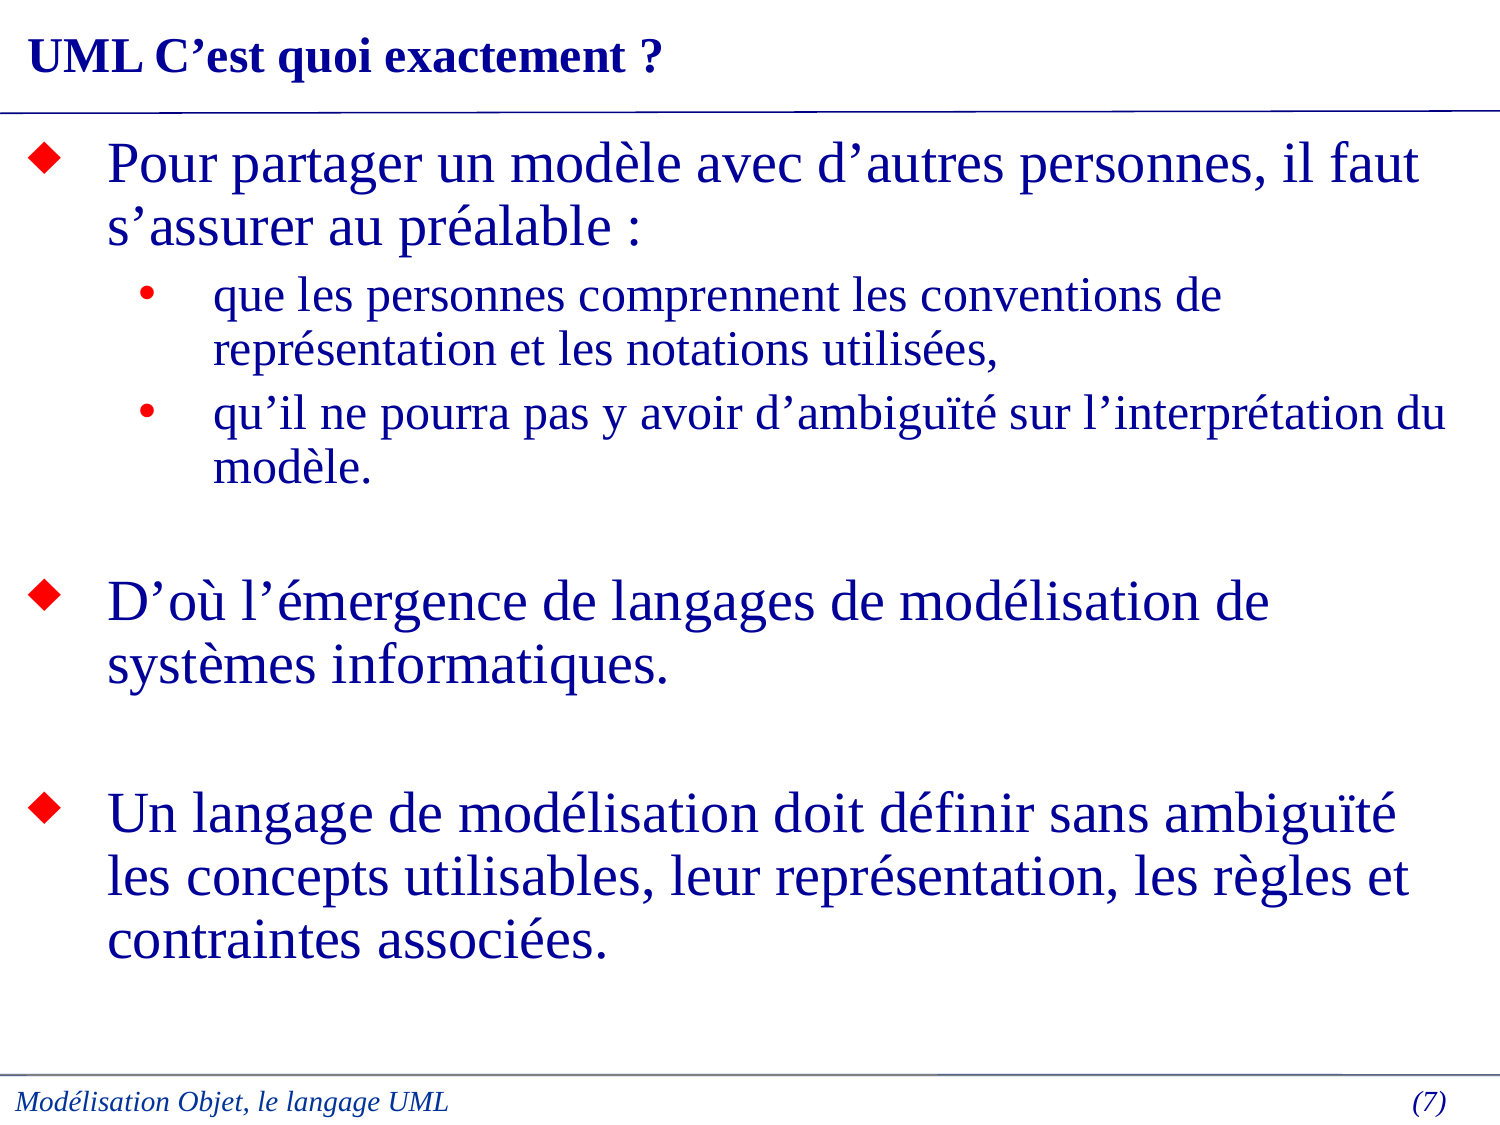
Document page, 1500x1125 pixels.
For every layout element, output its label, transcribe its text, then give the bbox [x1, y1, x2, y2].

slide_number (7) [949, 1074, 1462, 1118]
footer Modélisation Objet, le langage UML [0, 1074, 850, 1120]
title UML C’est quoi exactement ? [12, 15, 1473, 91]
text_box Pour partager un modèle avec d’autres personnes, il faut s’assurer au préalable : que les personnes comprennent les conventions de représentation et les notations utilisées, qu’il ne pourra pas y avoir d’ambiguïté sur l’interprétation du modèle. D’où l’émergence de langages de modélisation de systèmes informatiques. Un langage de modélisation doit définir sans ambiguïté les concepts utilisables, leur représentation, les règles et contraintes associées. [13, 125, 1492, 979]
